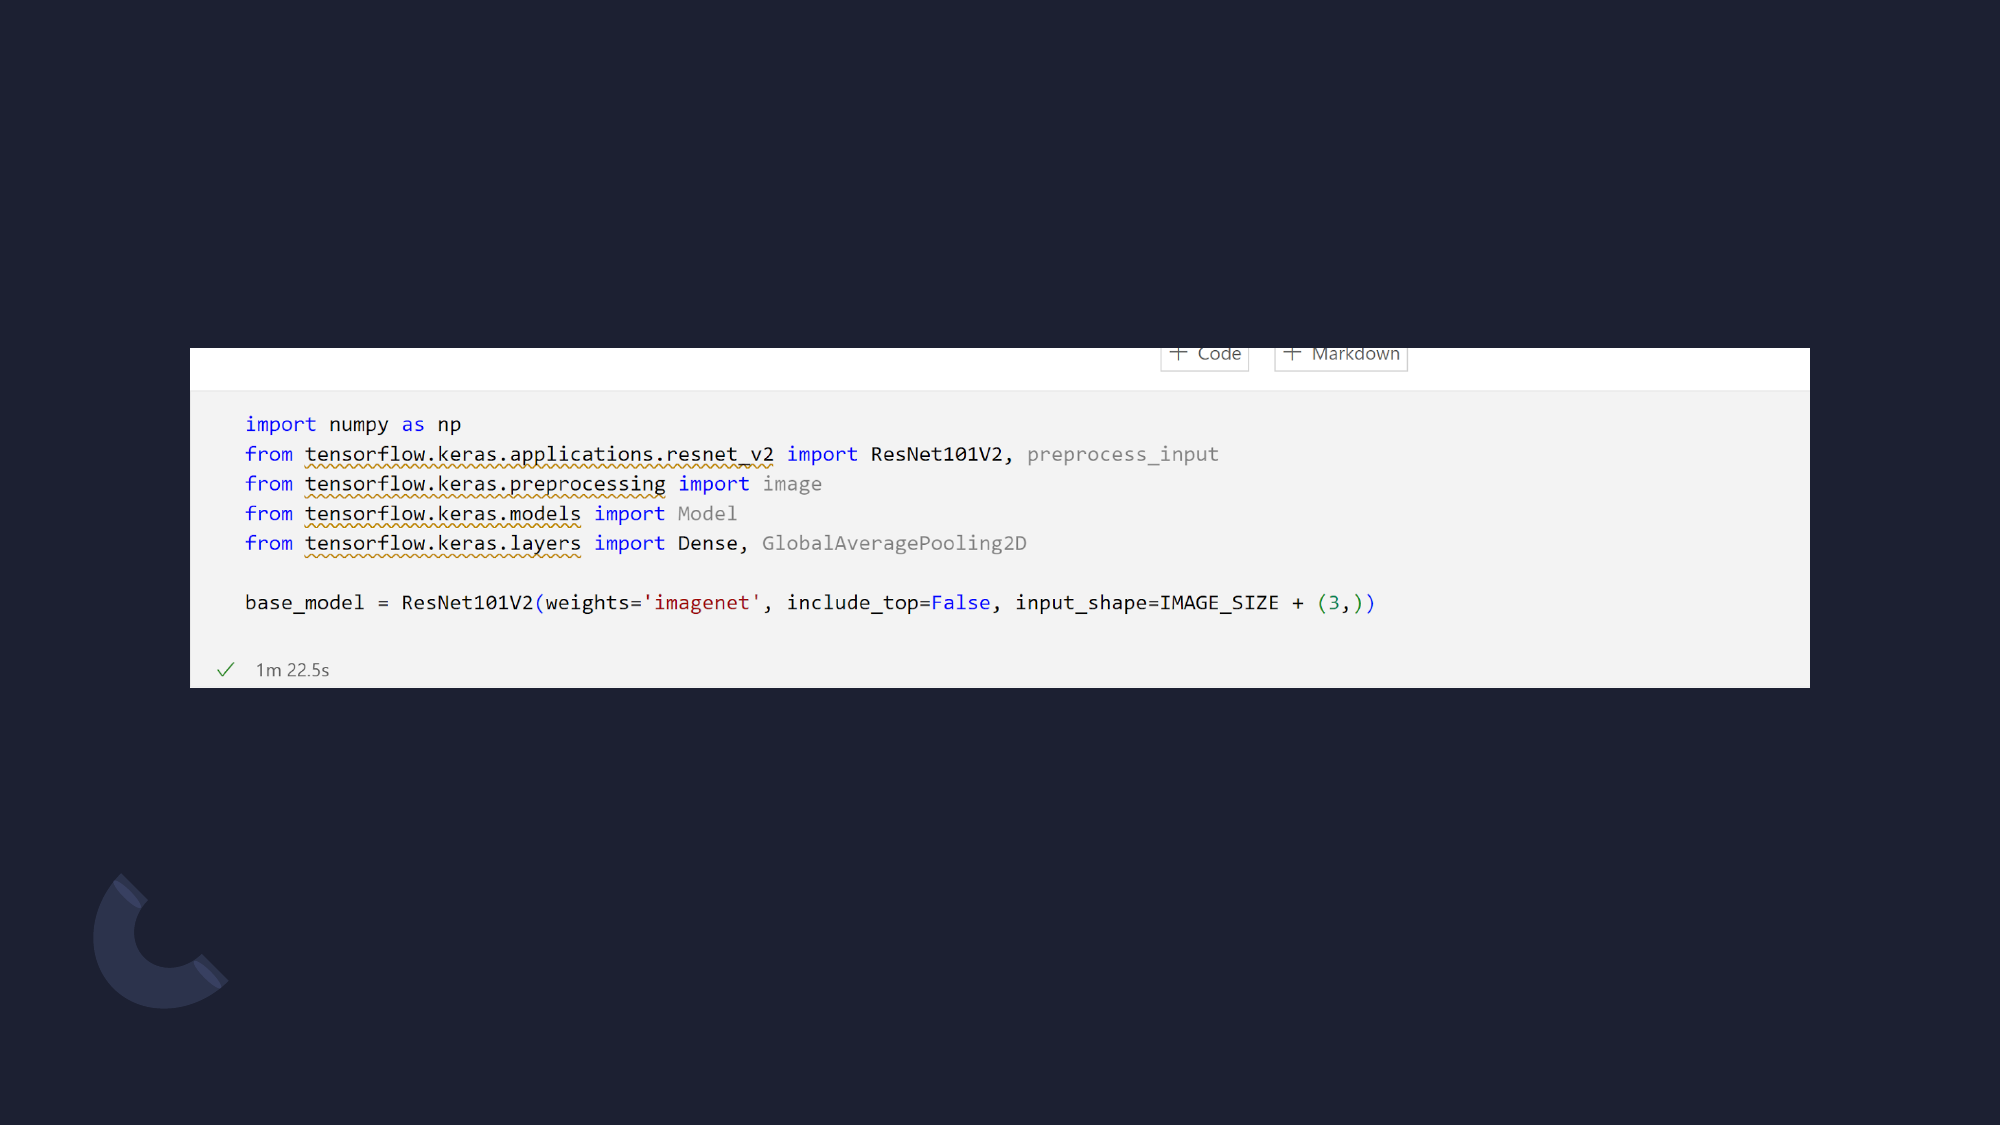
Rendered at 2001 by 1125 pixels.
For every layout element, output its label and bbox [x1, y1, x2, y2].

picture [190, 348, 1810, 688]
